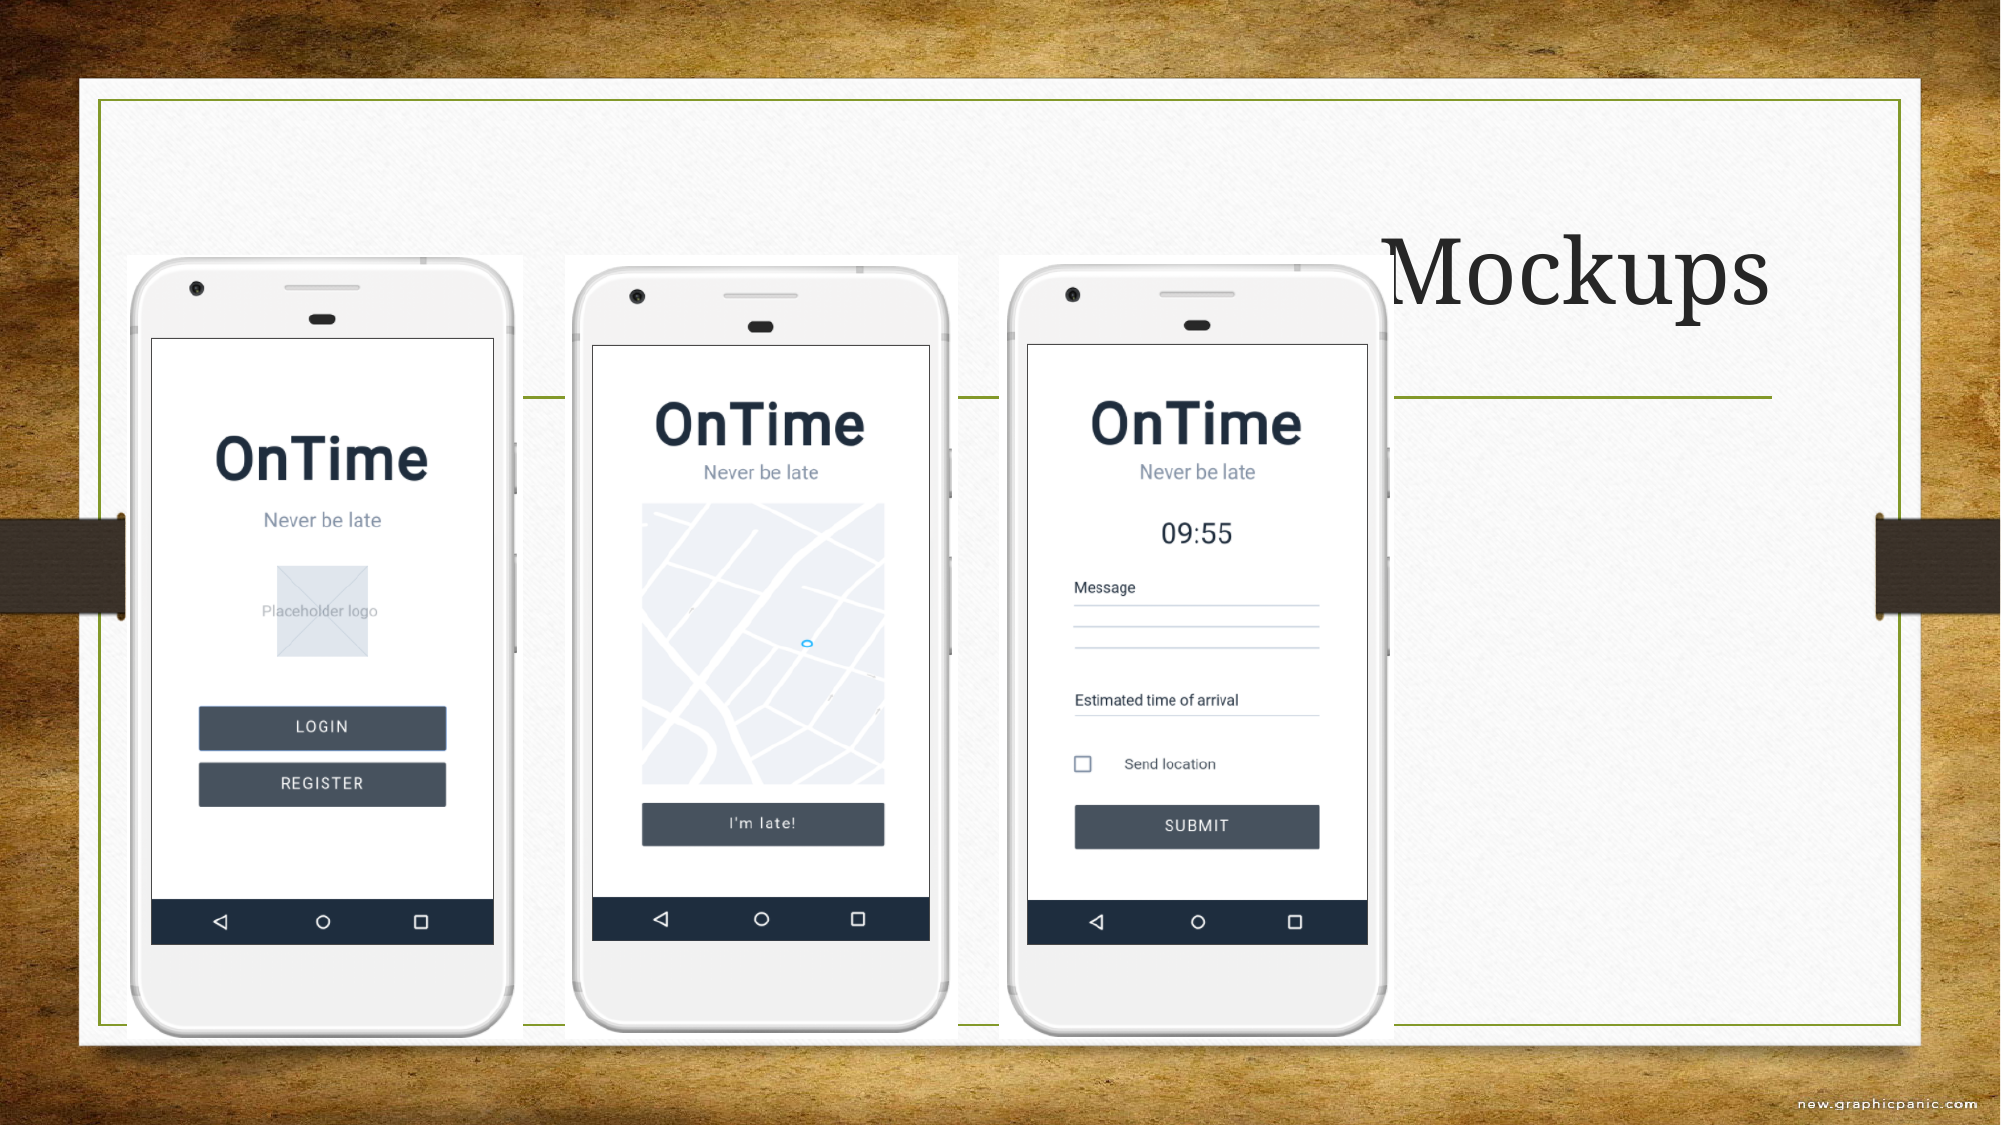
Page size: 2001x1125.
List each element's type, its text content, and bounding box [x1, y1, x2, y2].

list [127, 254, 523, 1040]
picture [0, 0, 2001, 1125]
title Mockups [212, 161, 1788, 375]
